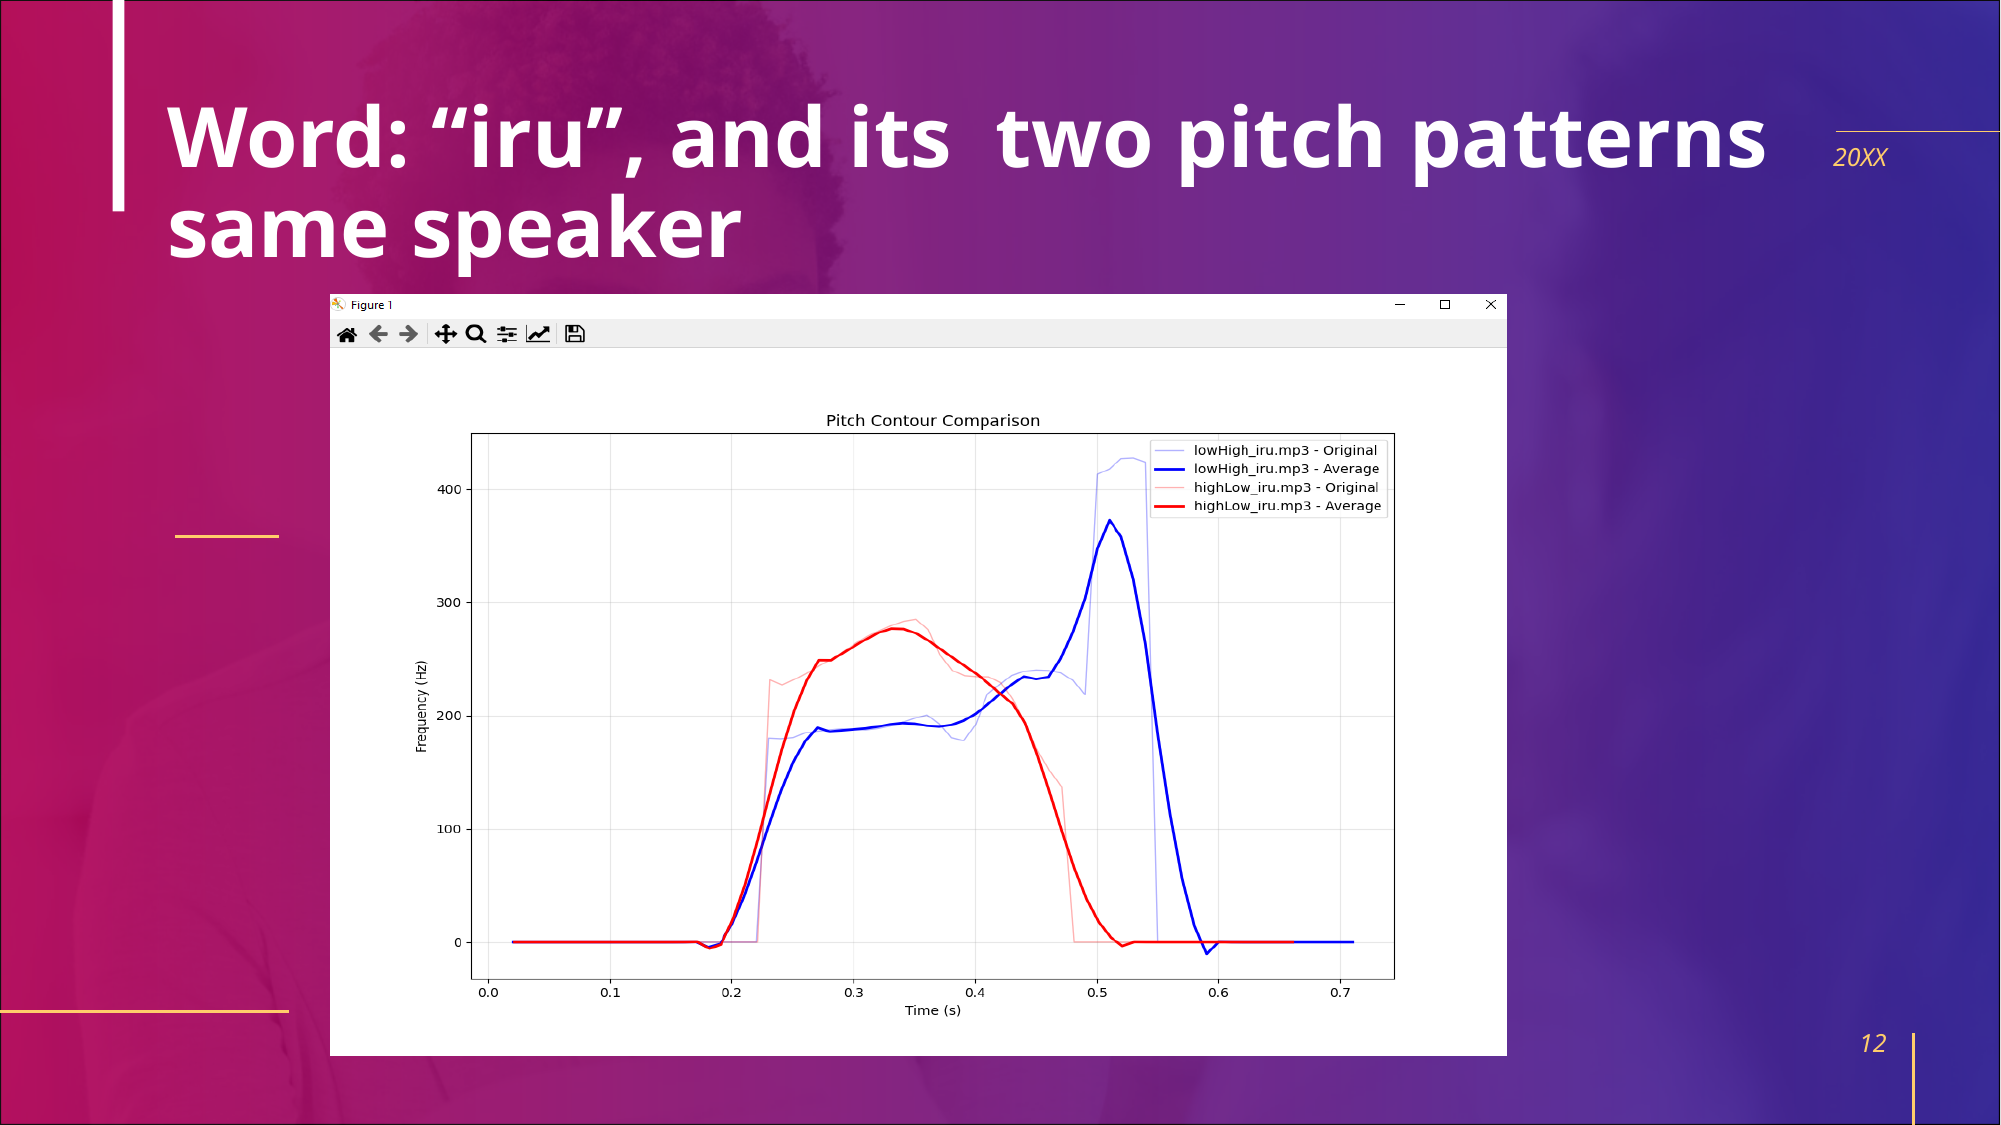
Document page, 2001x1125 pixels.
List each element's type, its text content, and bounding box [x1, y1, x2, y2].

picture [330, 294, 1507, 1056]
list 20XX [1818, 137, 1919, 192]
title Word: “iru”, and its two pitch patterns same speaker [152, 77, 1878, 295]
slide_number 12 [1451, 1015, 1902, 1075]
